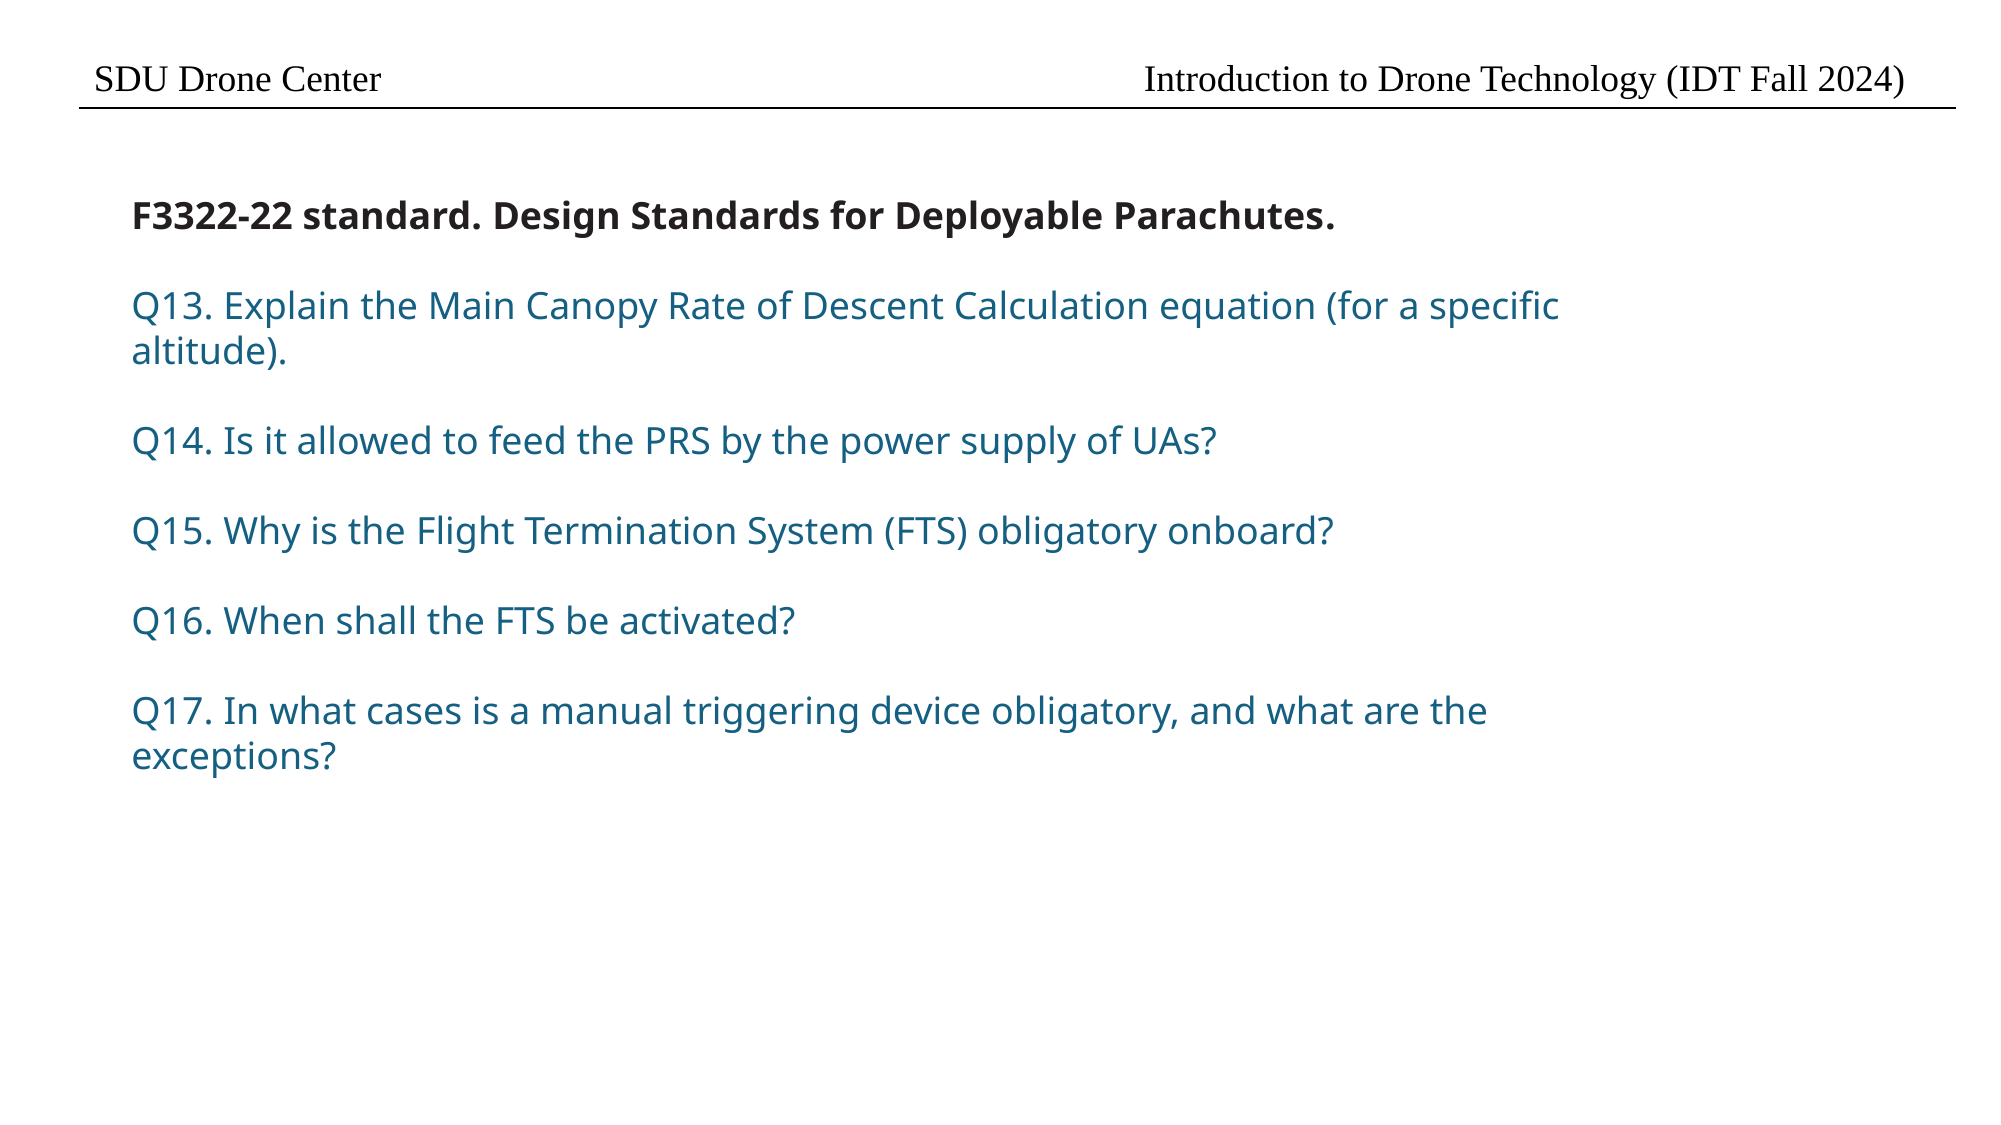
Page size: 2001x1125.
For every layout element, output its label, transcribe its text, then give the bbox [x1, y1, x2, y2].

text_box F3322-22 standard. Design Standards for Deployable Parachutes. Q13. Explain the Main Canopy Rate of Descent Calculation equation (for a specific altitude). Q14. Is it allowed to feed the PRS by the power supply of UAs? Q15. Why is the Flight Termination System (FTS) obligatory onboard? Q16. When shall the FTS be activated? Q17. In what cases is a manual triggering device obligatory, and what are the exceptions? [116, 184, 1702, 785]
text_box SDU Drone Center Introduction to Drone Technology (IDT Fall 2024) [79, 46, 1947, 107]
